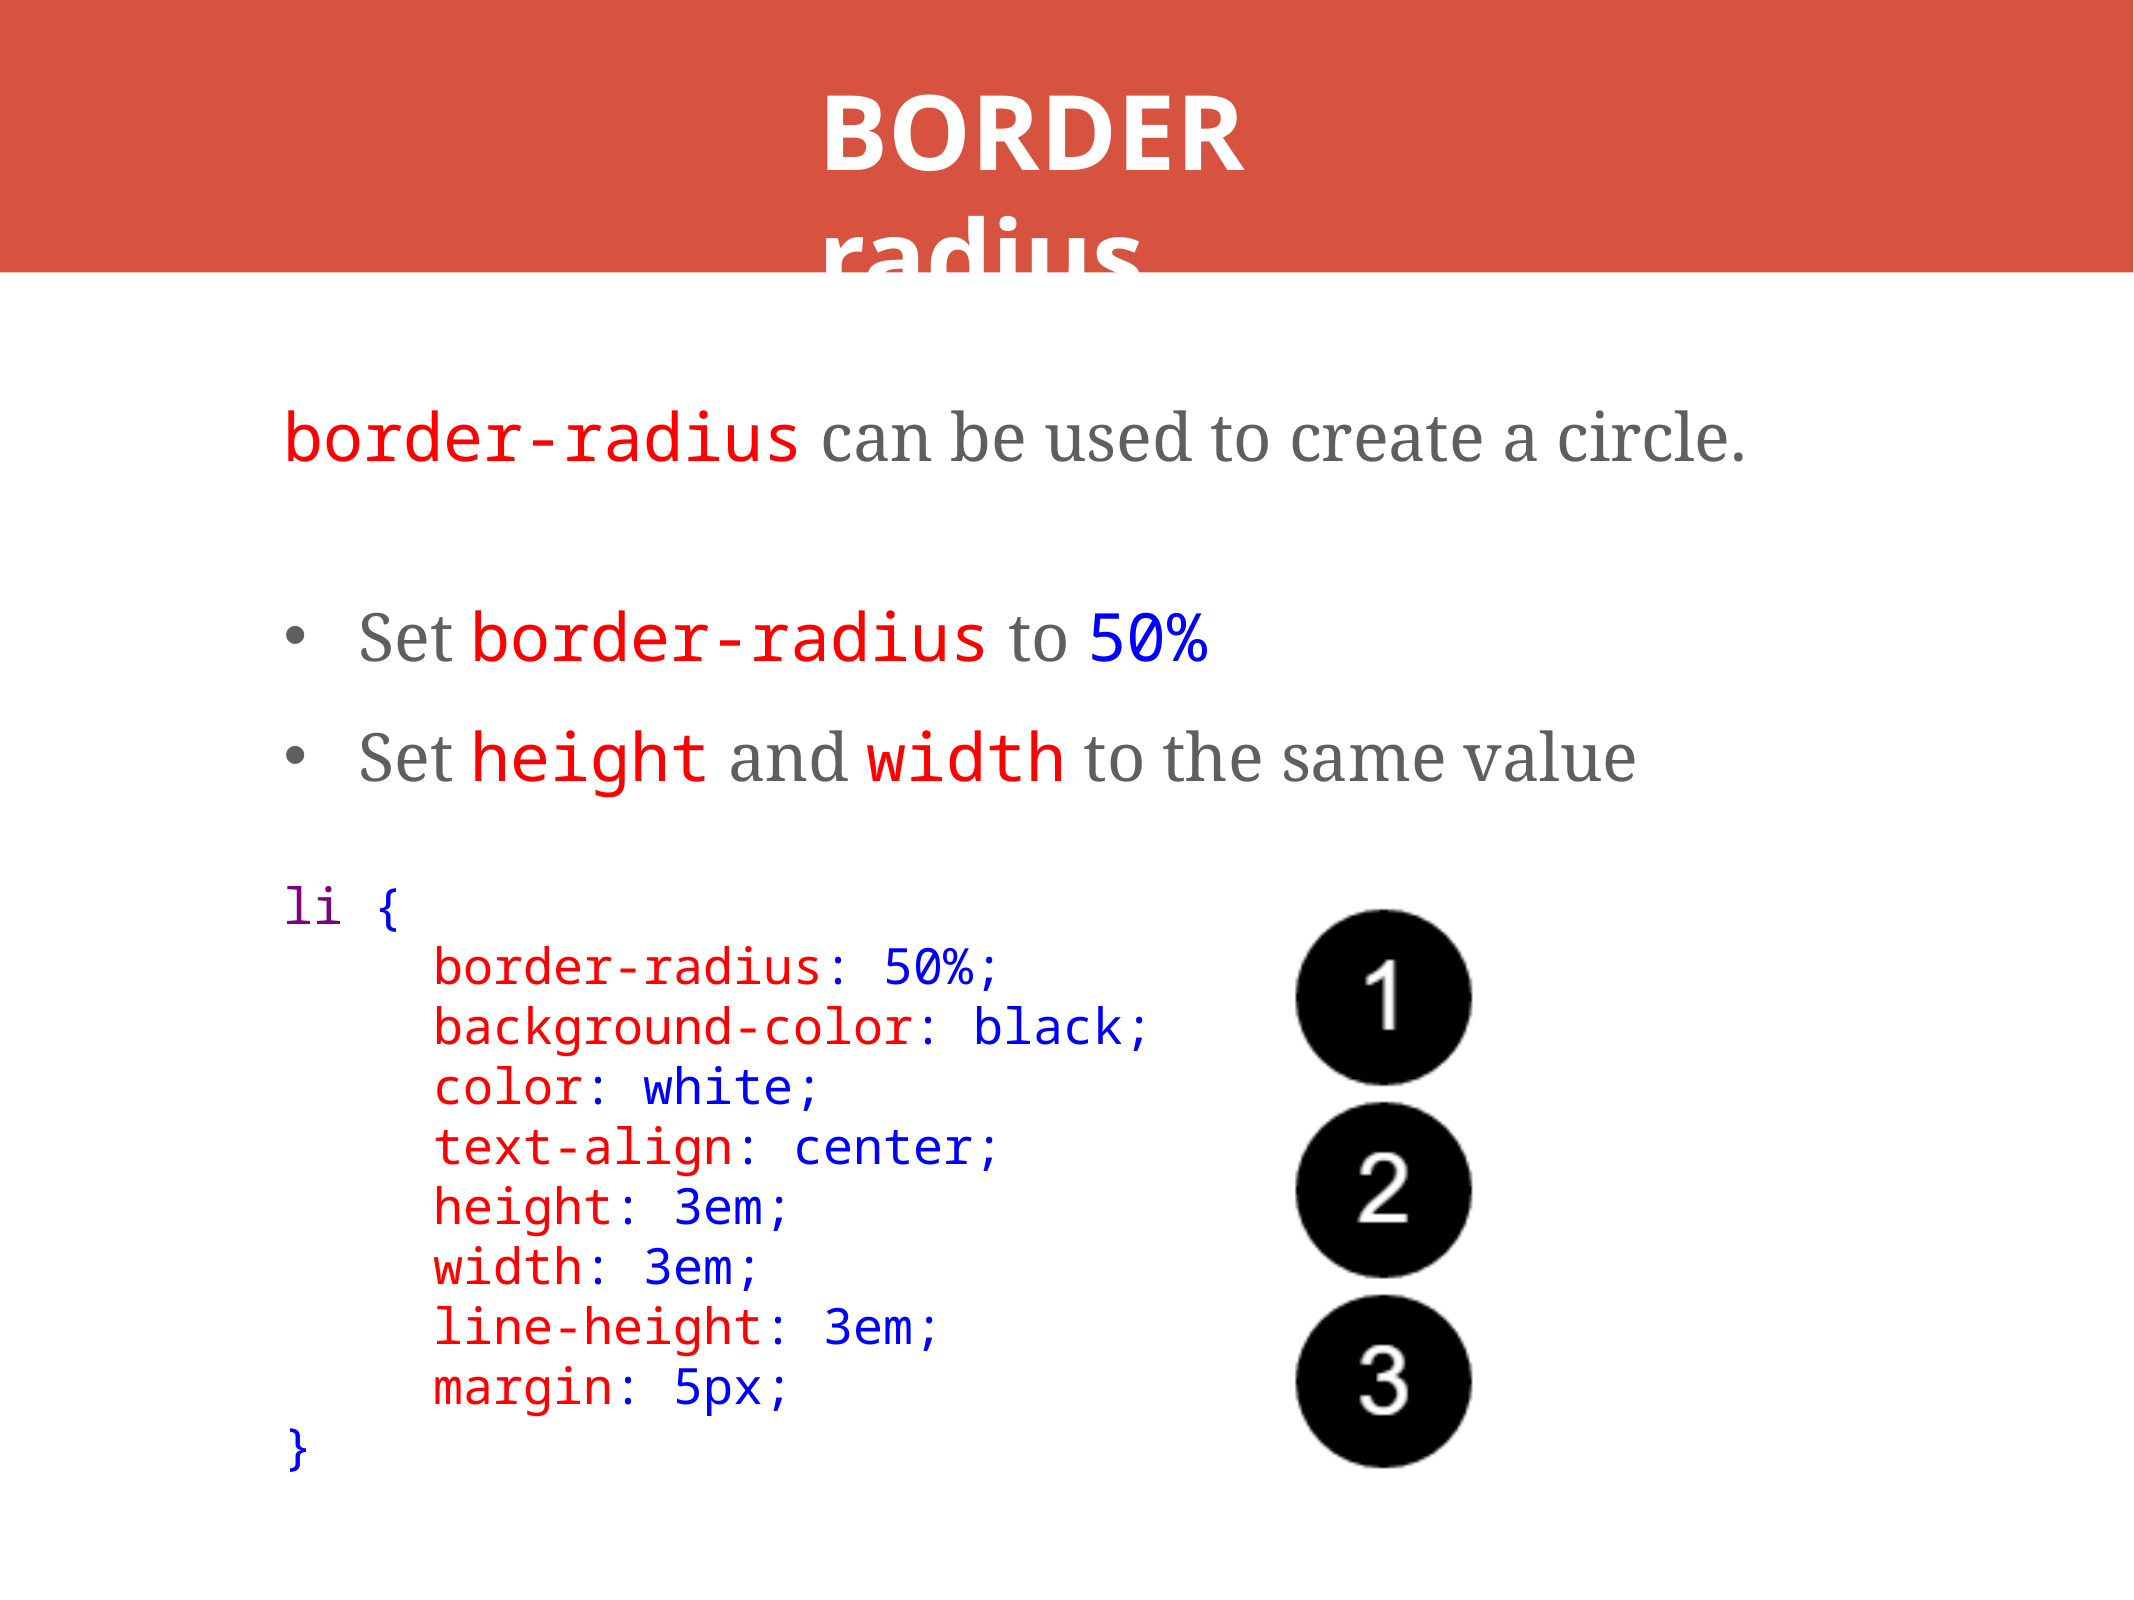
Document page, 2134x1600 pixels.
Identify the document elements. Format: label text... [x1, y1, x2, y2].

text_box border-radius can be used to create a circle. Set border-radius to 50% Set height and width to the same value li { border-radius: 50%; background-color: black; color: white; text-align: center; height: 3em; width: 3em; line-height: 3em; margin: 5px; } [266, 387, 1817, 1482]
title BORDER radius [816, 66, 1315, 334]
picture [1266, 877, 1524, 1494]
text_box [0, 0, 2134, 273]
